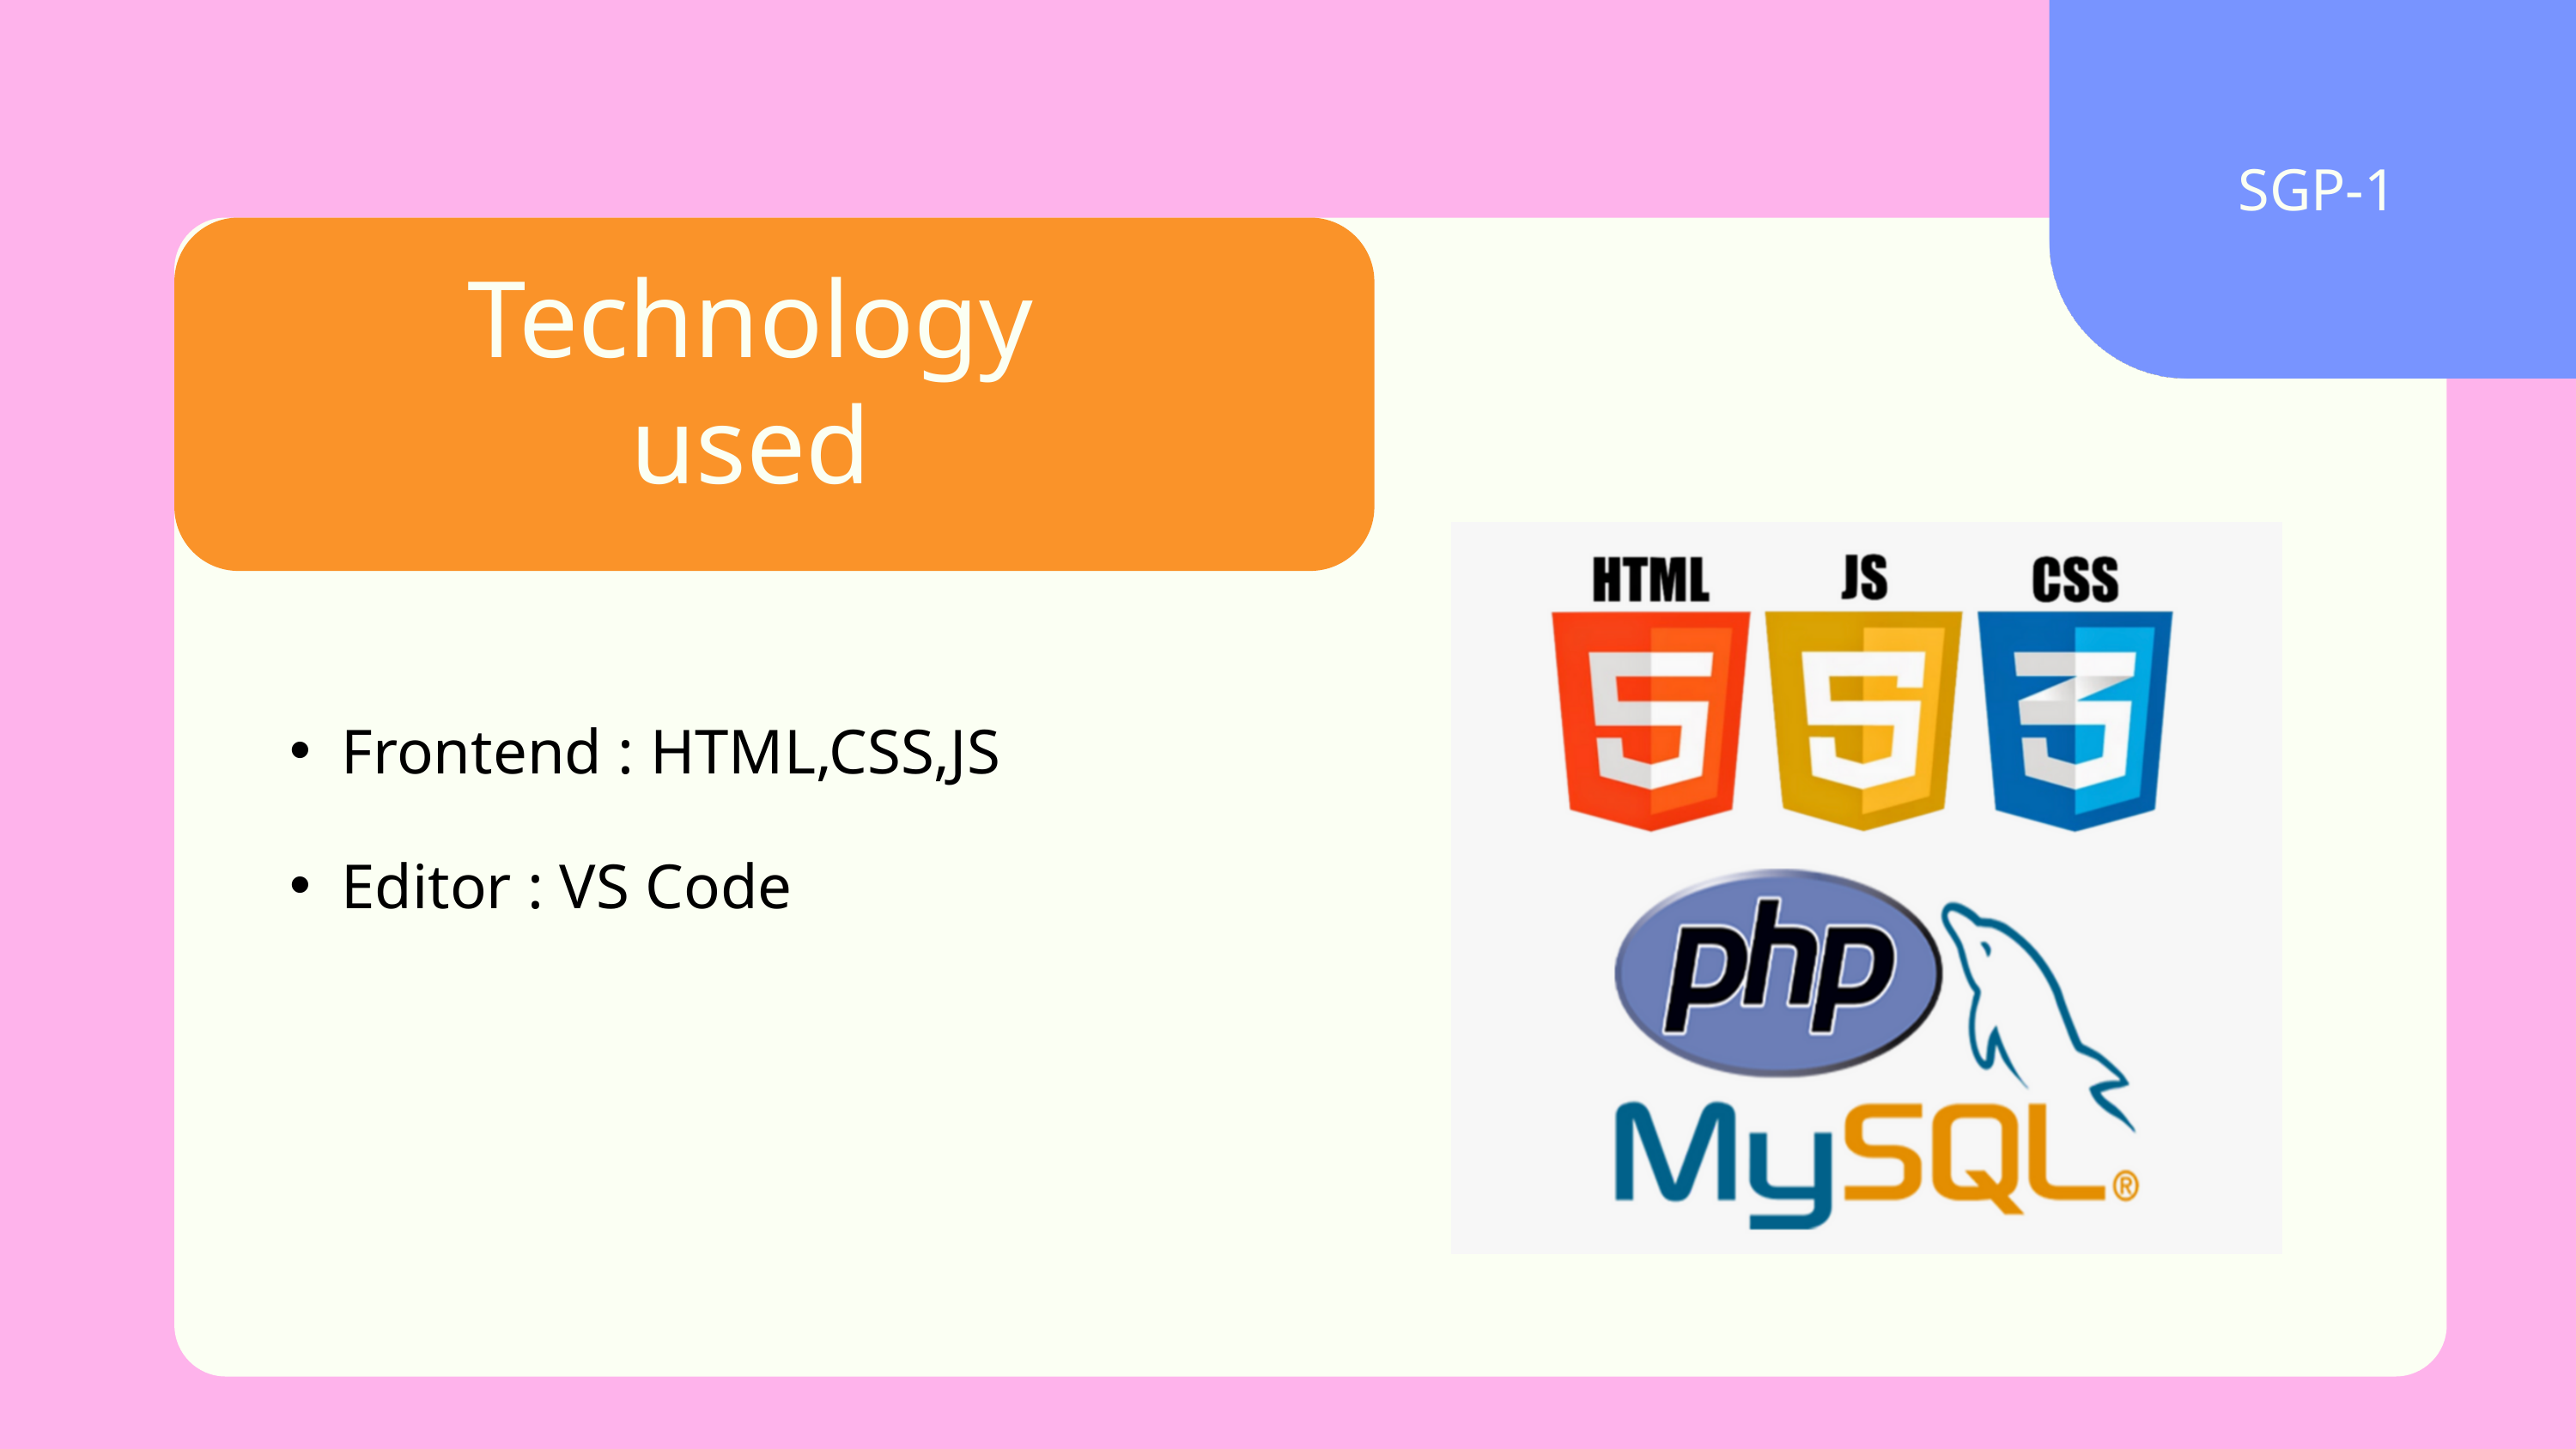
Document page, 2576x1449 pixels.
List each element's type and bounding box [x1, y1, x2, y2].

text_box [173, 217, 2447, 1377]
picture [1451, 521, 2283, 1255]
text_box [2049, 0, 2576, 379]
text_box [173, 217, 1375, 572]
